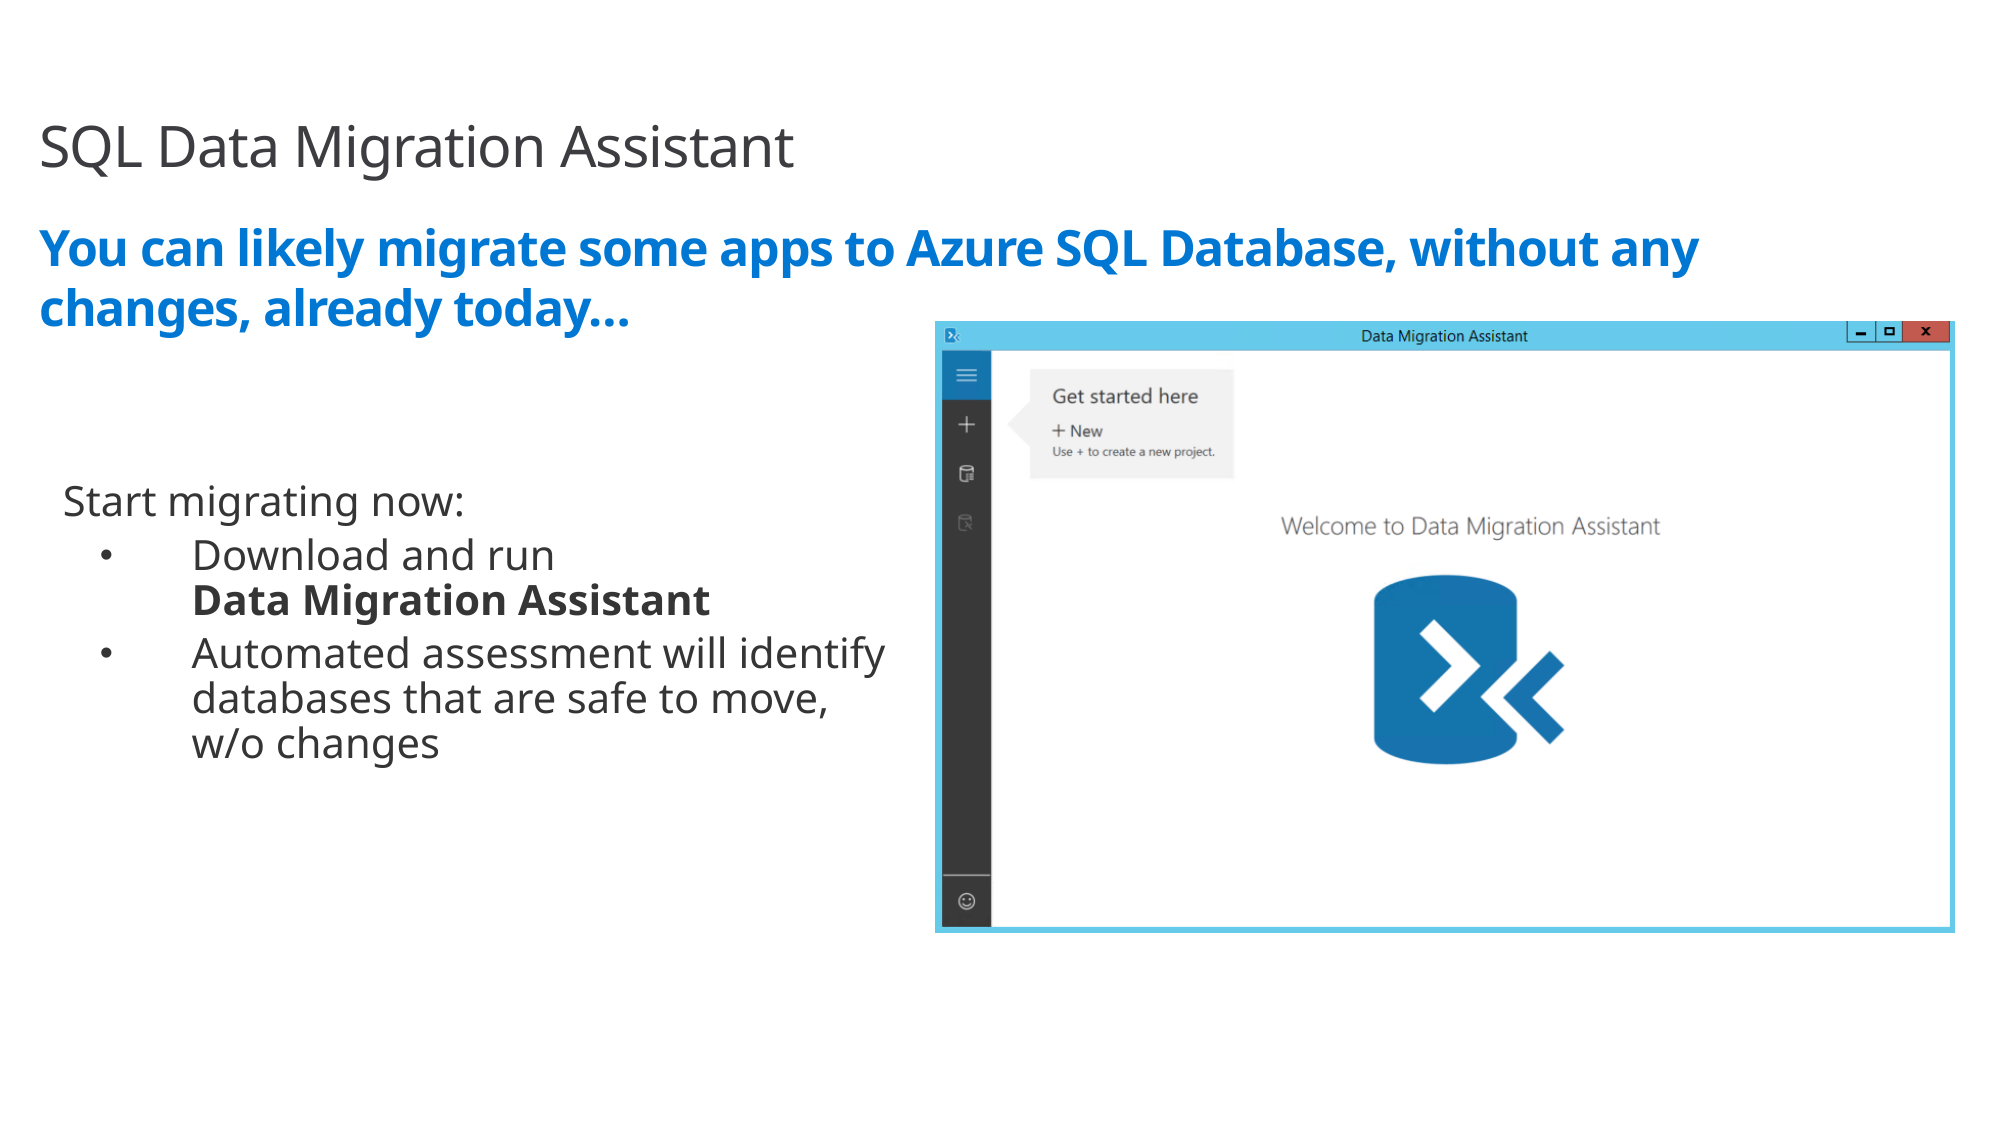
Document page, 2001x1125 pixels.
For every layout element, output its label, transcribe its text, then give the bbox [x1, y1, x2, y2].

picture [934, 321, 1955, 933]
title SQL Data Migration Assistant [39, 103, 1890, 201]
subtitle You can likely migrate some apps to Azure SQL Database, without any changes, already today… [39, 201, 1890, 353]
text_box Start migrating now: Download and run Data Migration Assistant Automated assessment will identify databases that are safe to move, w/o changes [39, 466, 930, 783]
